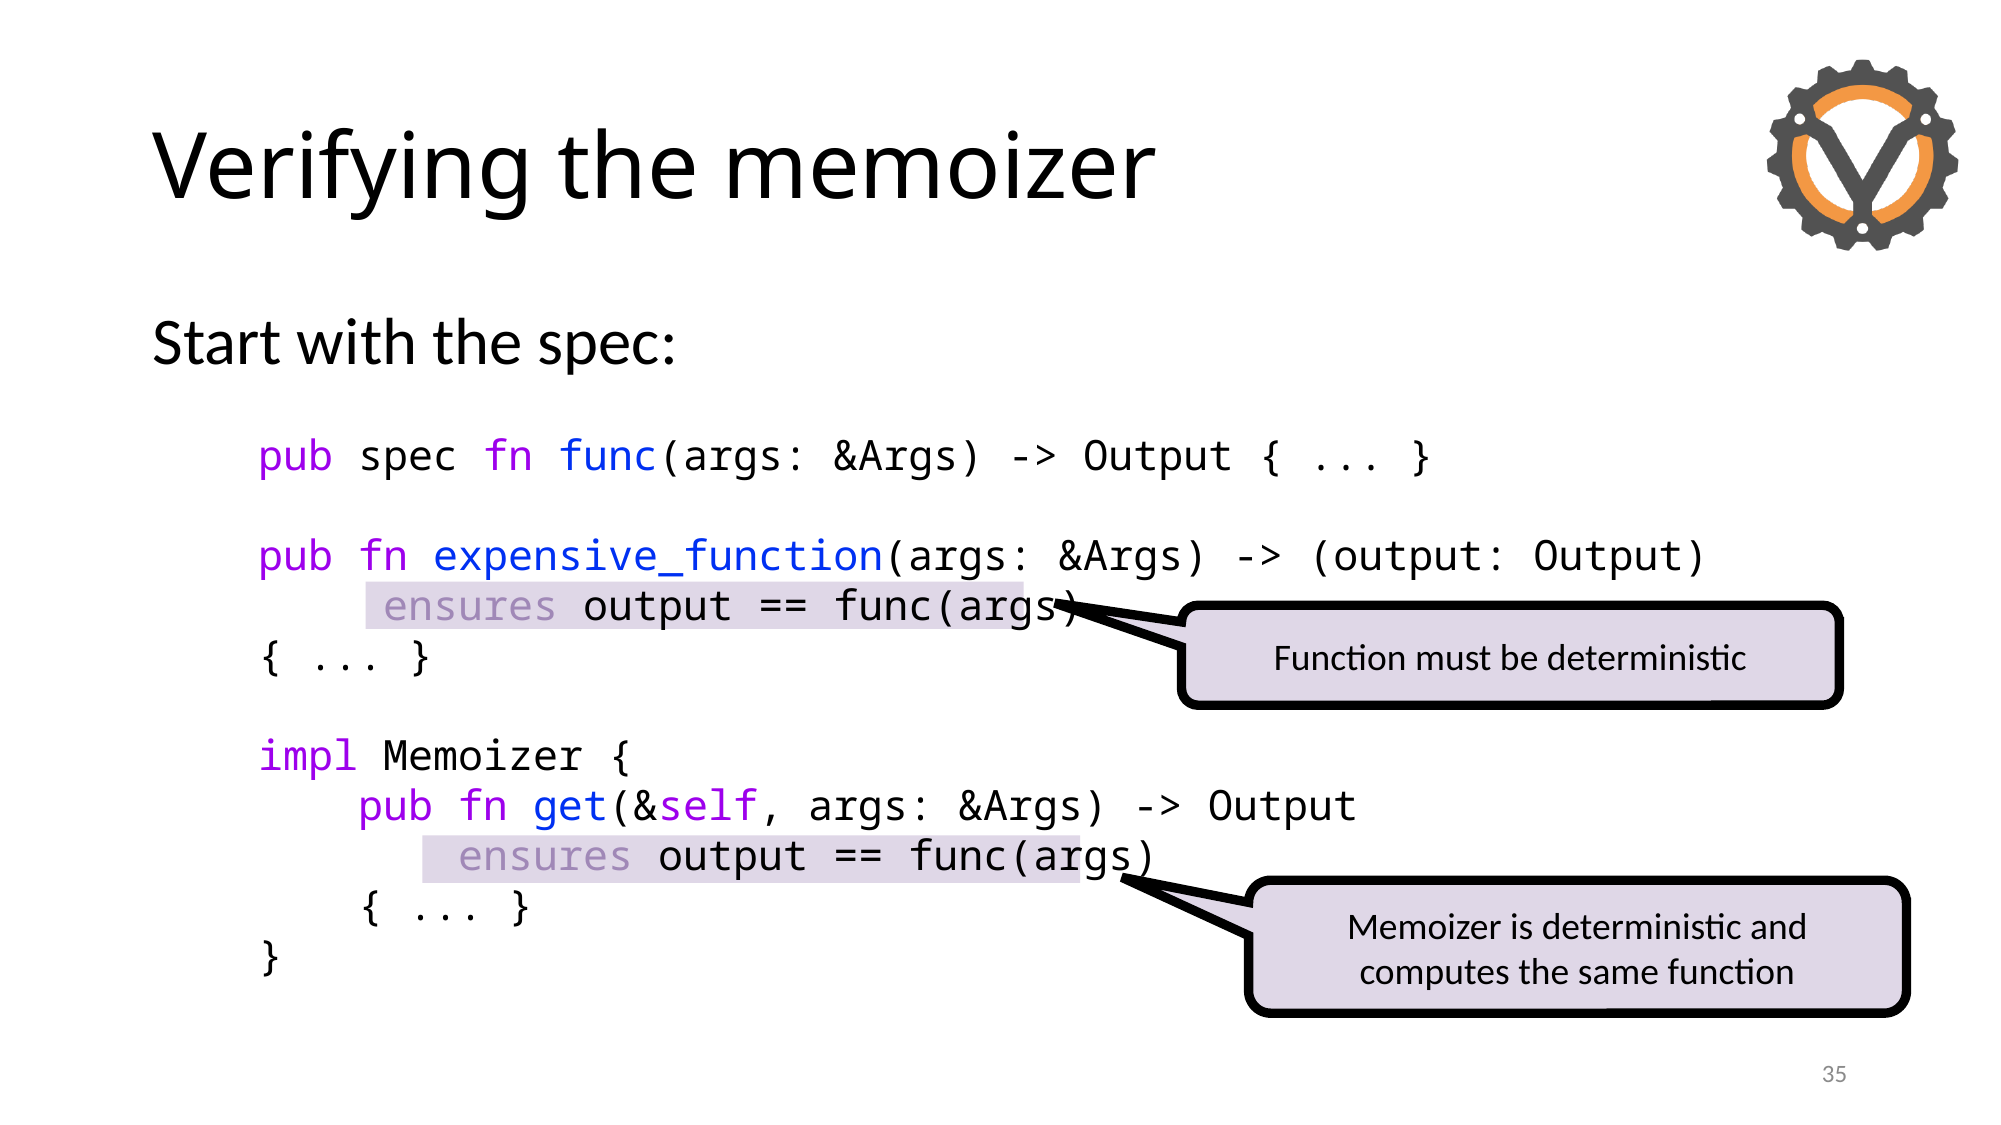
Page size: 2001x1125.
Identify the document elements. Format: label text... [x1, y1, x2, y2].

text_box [365, 581, 1840, 706]
picture [1766, 59, 1959, 252]
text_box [422, 835, 1907, 1014]
text_box pub spec fn func(args: &Args) -> Output { ... } pub fn expensive_function(args: &Args) -> (output: Output) ensures output == func(args) { ... } impl Memoizer { pub fn get(&self, args: &Args) -> Output ensures output == func(args) { ... } } [243, 421, 1969, 986]
slide_number 35 [1412, 1042, 1863, 1103]
title Verifying the memoizer [137, 59, 1751, 278]
list Start with the spec: [137, 299, 1863, 1014]
